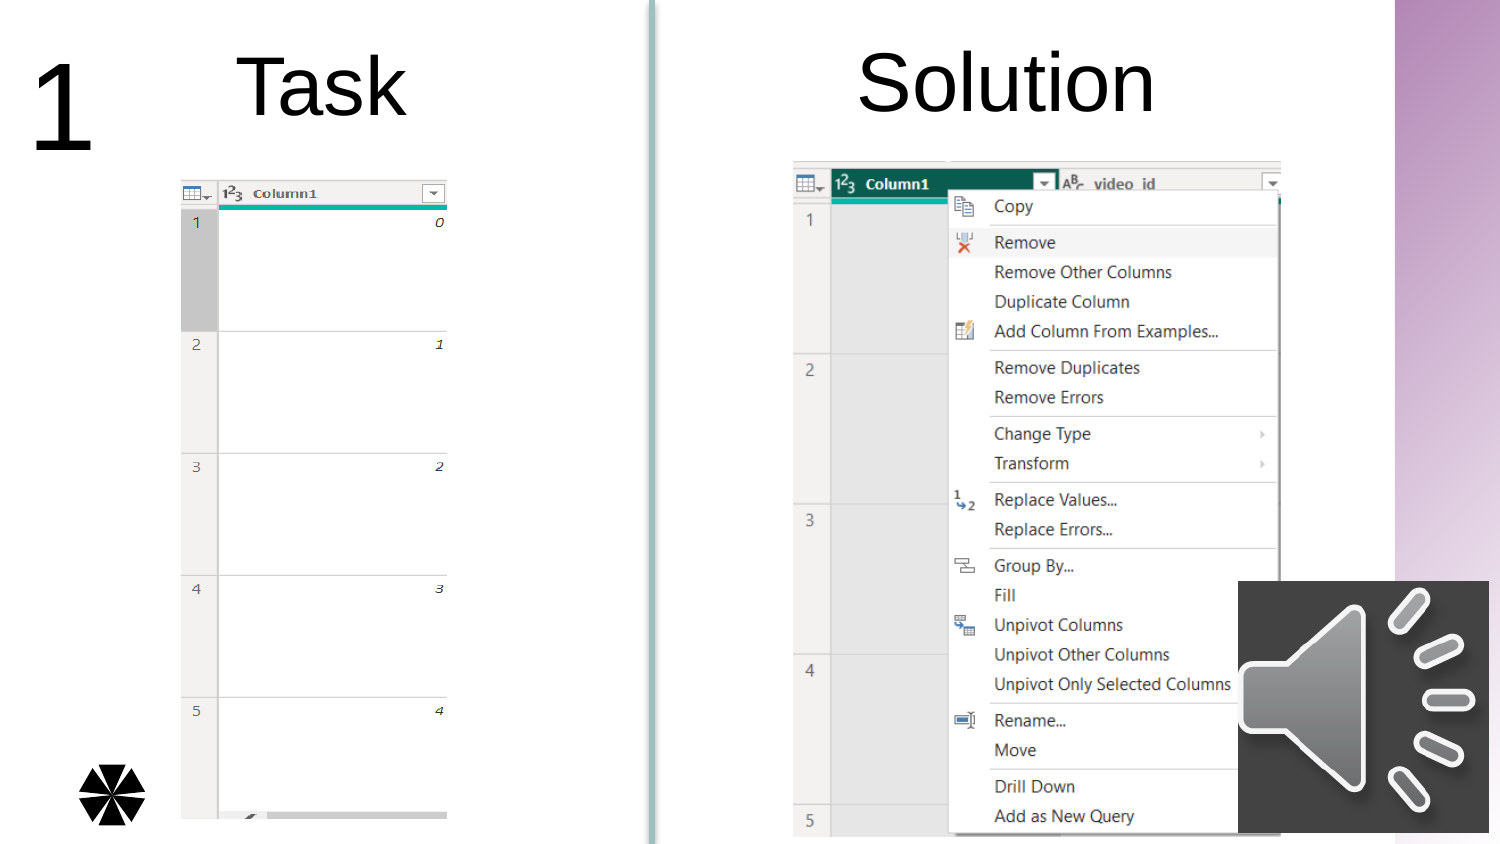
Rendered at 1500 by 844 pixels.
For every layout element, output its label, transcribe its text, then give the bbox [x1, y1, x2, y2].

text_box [78, 764, 146, 826]
text_box 1 [12, 18, 99, 183]
text_box Task [125, 24, 518, 140]
text_box Solution [749, 20, 1265, 136]
picture [180, 179, 447, 820]
picture [793, 161, 1490, 838]
